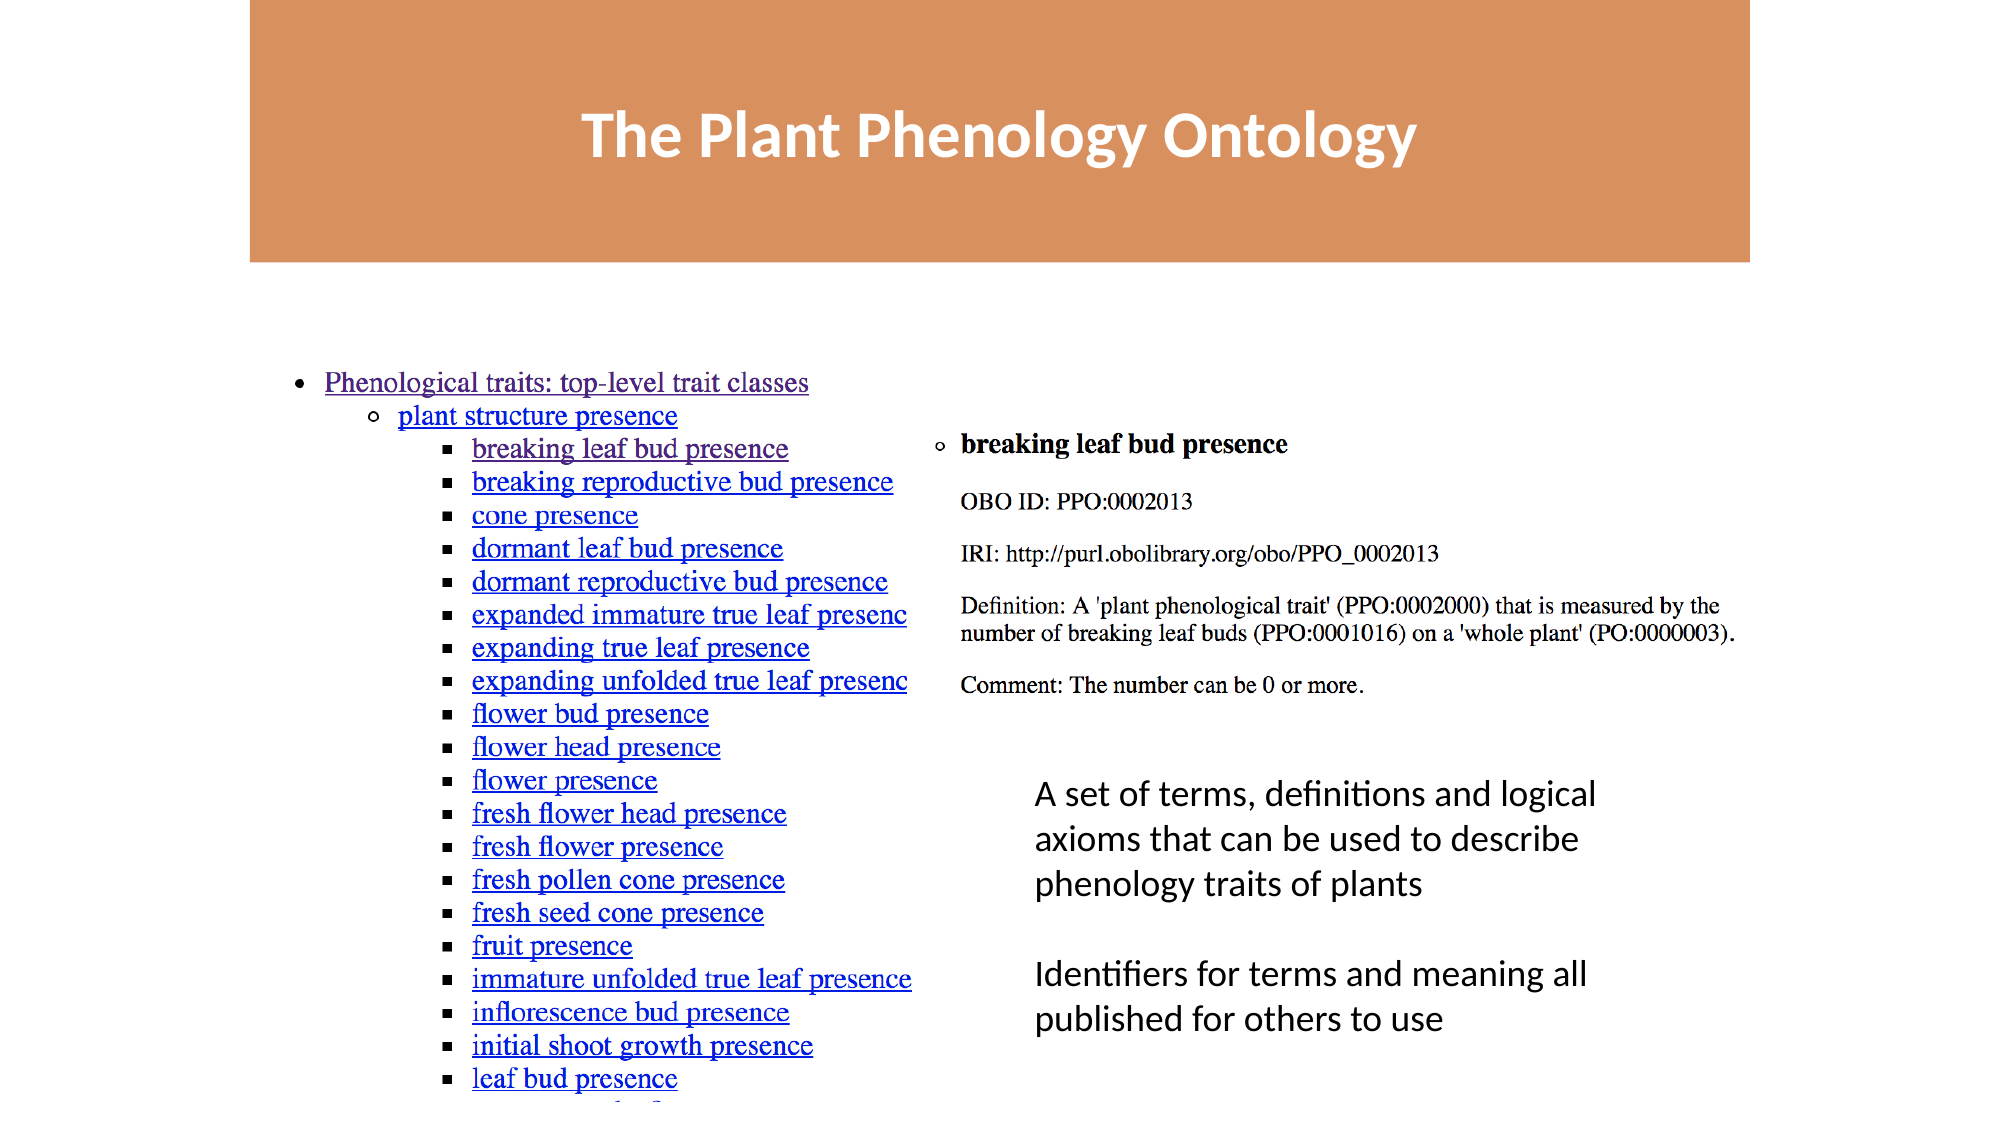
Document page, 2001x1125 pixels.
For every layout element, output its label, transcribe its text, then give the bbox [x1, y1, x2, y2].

text_box A set of terms, definitions and logical axioms that can be used to describe phenology traits of plants Identifiers for terms and meaning all published for others to use [1063, 761, 1638, 1047]
picture [906, 413, 1751, 726]
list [245, 337, 1058, 1102]
text_box The Plant Phenology Ontology [249, 0, 1750, 263]
